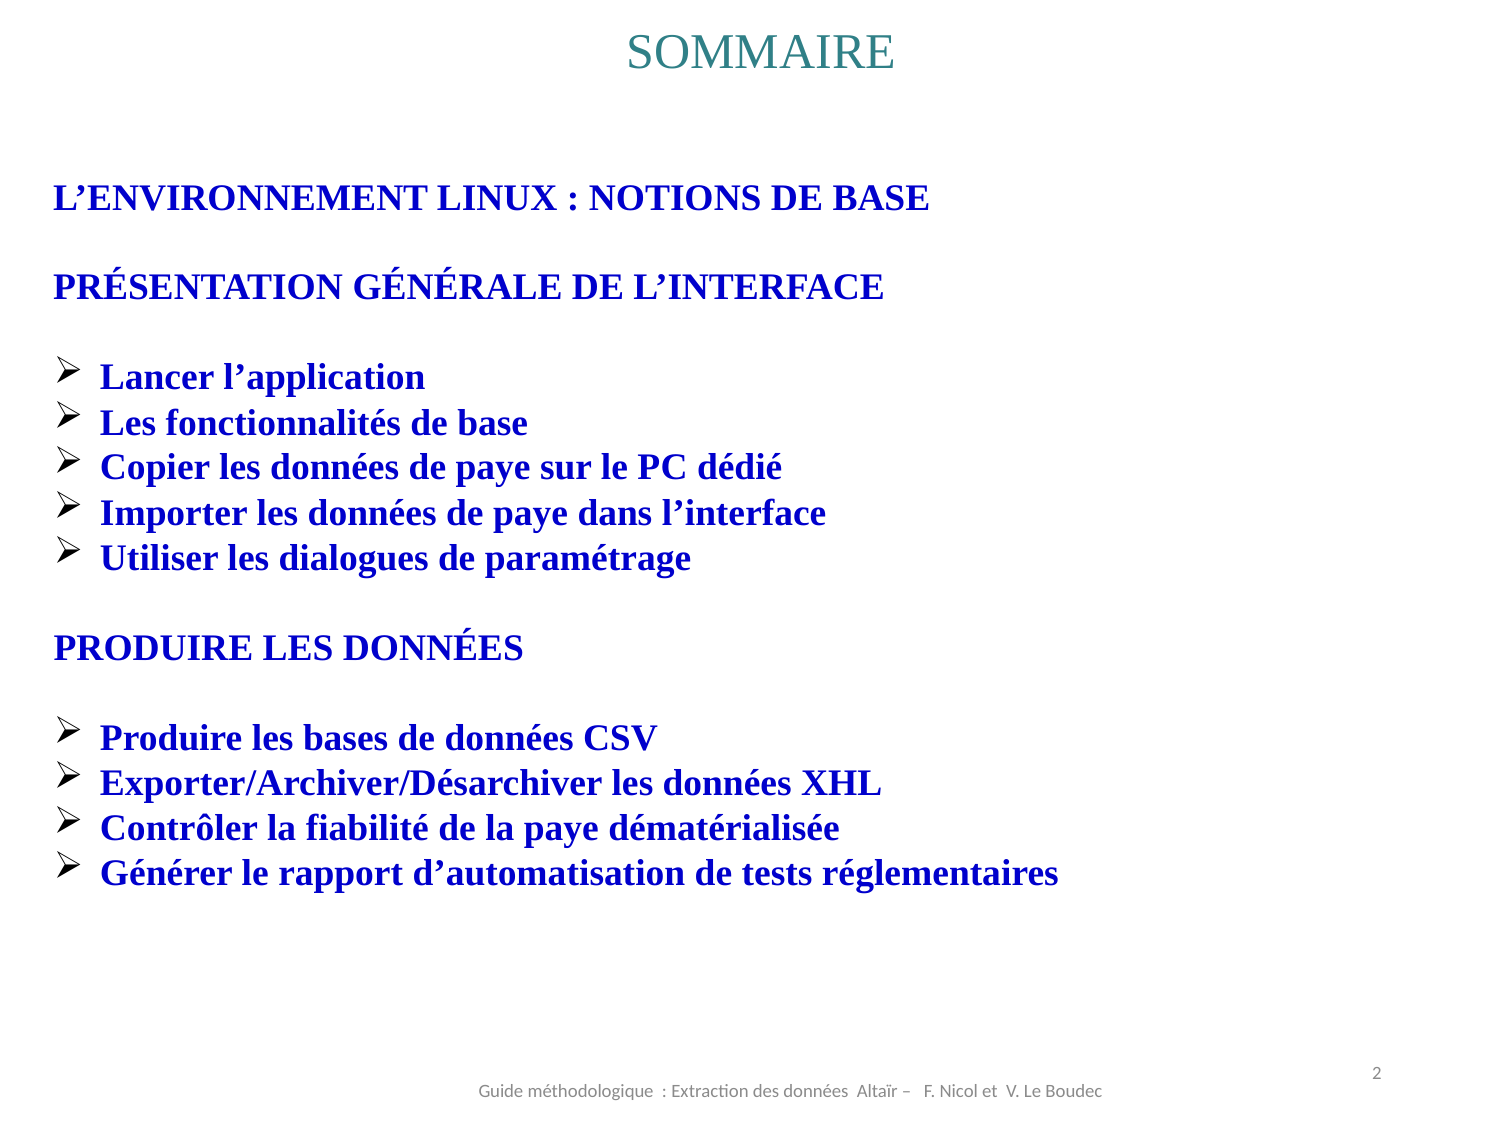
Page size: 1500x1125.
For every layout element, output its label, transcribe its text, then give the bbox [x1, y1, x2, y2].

text_box L’ENVIRONNEMENT LINUX : NOTIONS DE BASE PRÉSENTATION GÉNÉRALE DE L’INTERFACE Lancer l’application Les fonctionnalités de base Copier les données de paye sur le PC dédié Importer les données de paye dans l’interface Utiliser les dialogues de paramétrage PRODUIRE LES DONNÉES Produire les bases de données CSV Exporter/Archiver/Désarchiver les données XHL Contrôler la fiabilité de la paye dématérialisée Générer le rapport d’automatisation de tests réglementaires [53, 172, 1447, 935]
text_box 2 [1059, 1042, 1397, 1102]
text_box Guide méthodologique : Extraction des données Altaïr – F. Nicol et V. Le Boudec [451, 1060, 1130, 1120]
text_box SOMMAIRE [247, 18, 1275, 87]
